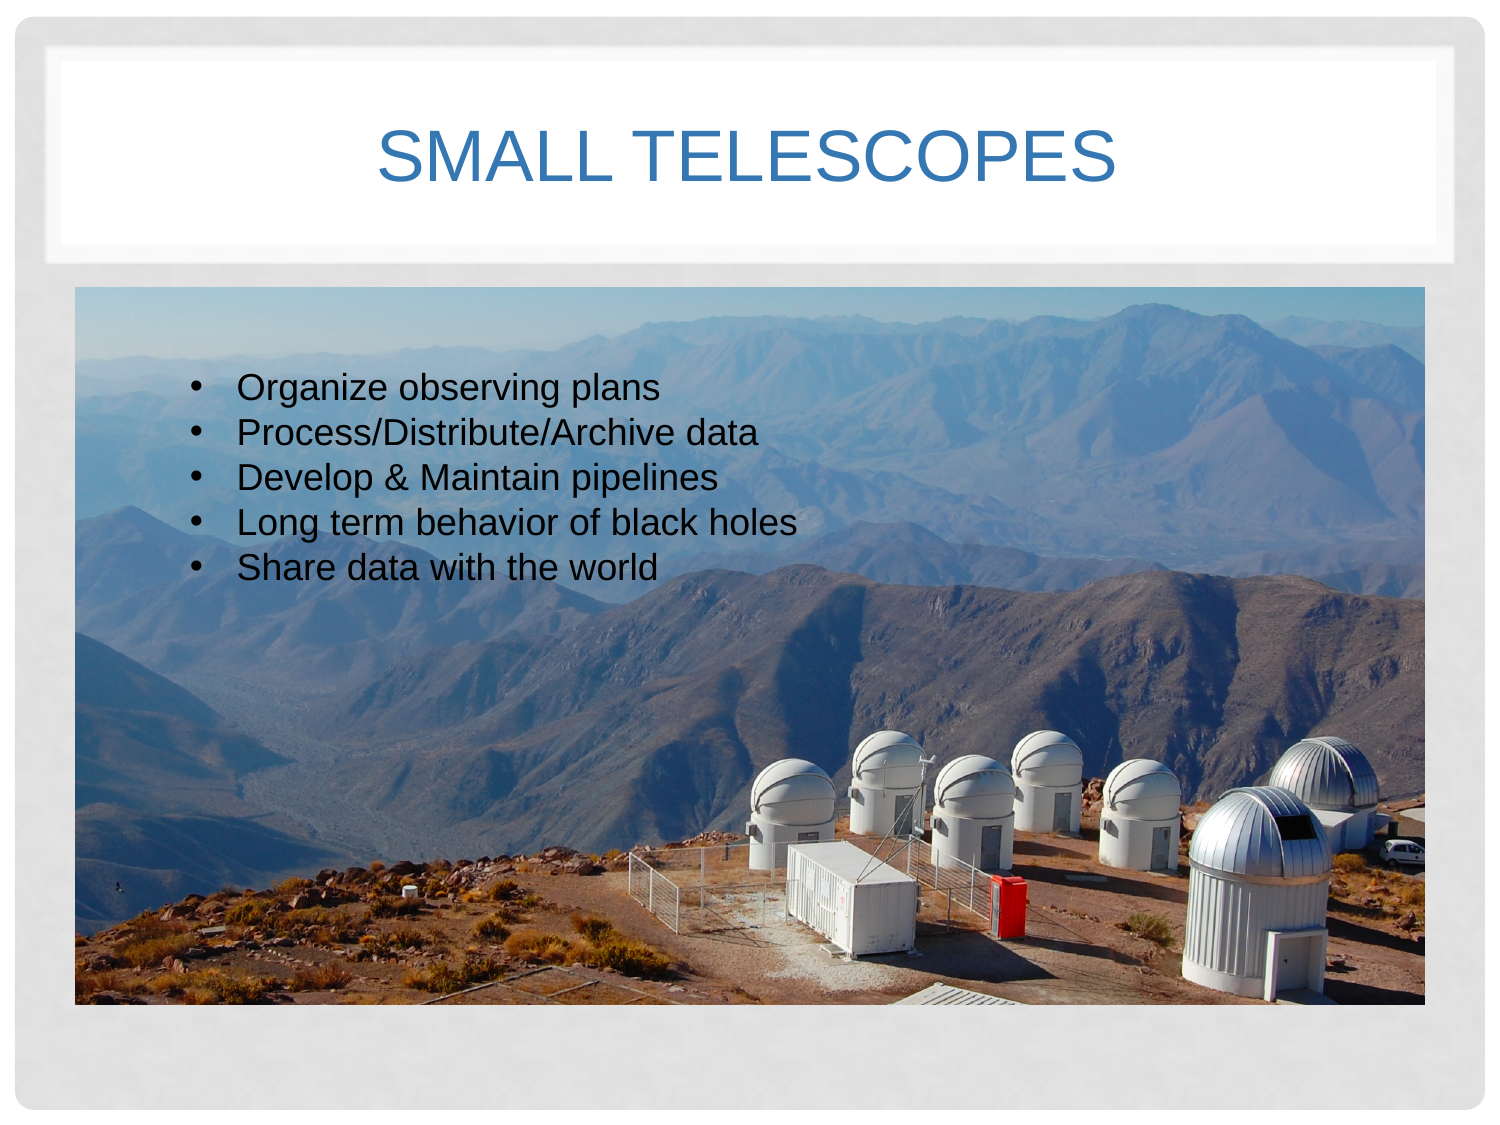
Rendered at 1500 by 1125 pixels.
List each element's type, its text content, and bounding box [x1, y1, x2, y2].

title Small telescopes [69, 66, 1425, 238]
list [74, 287, 1426, 1006]
